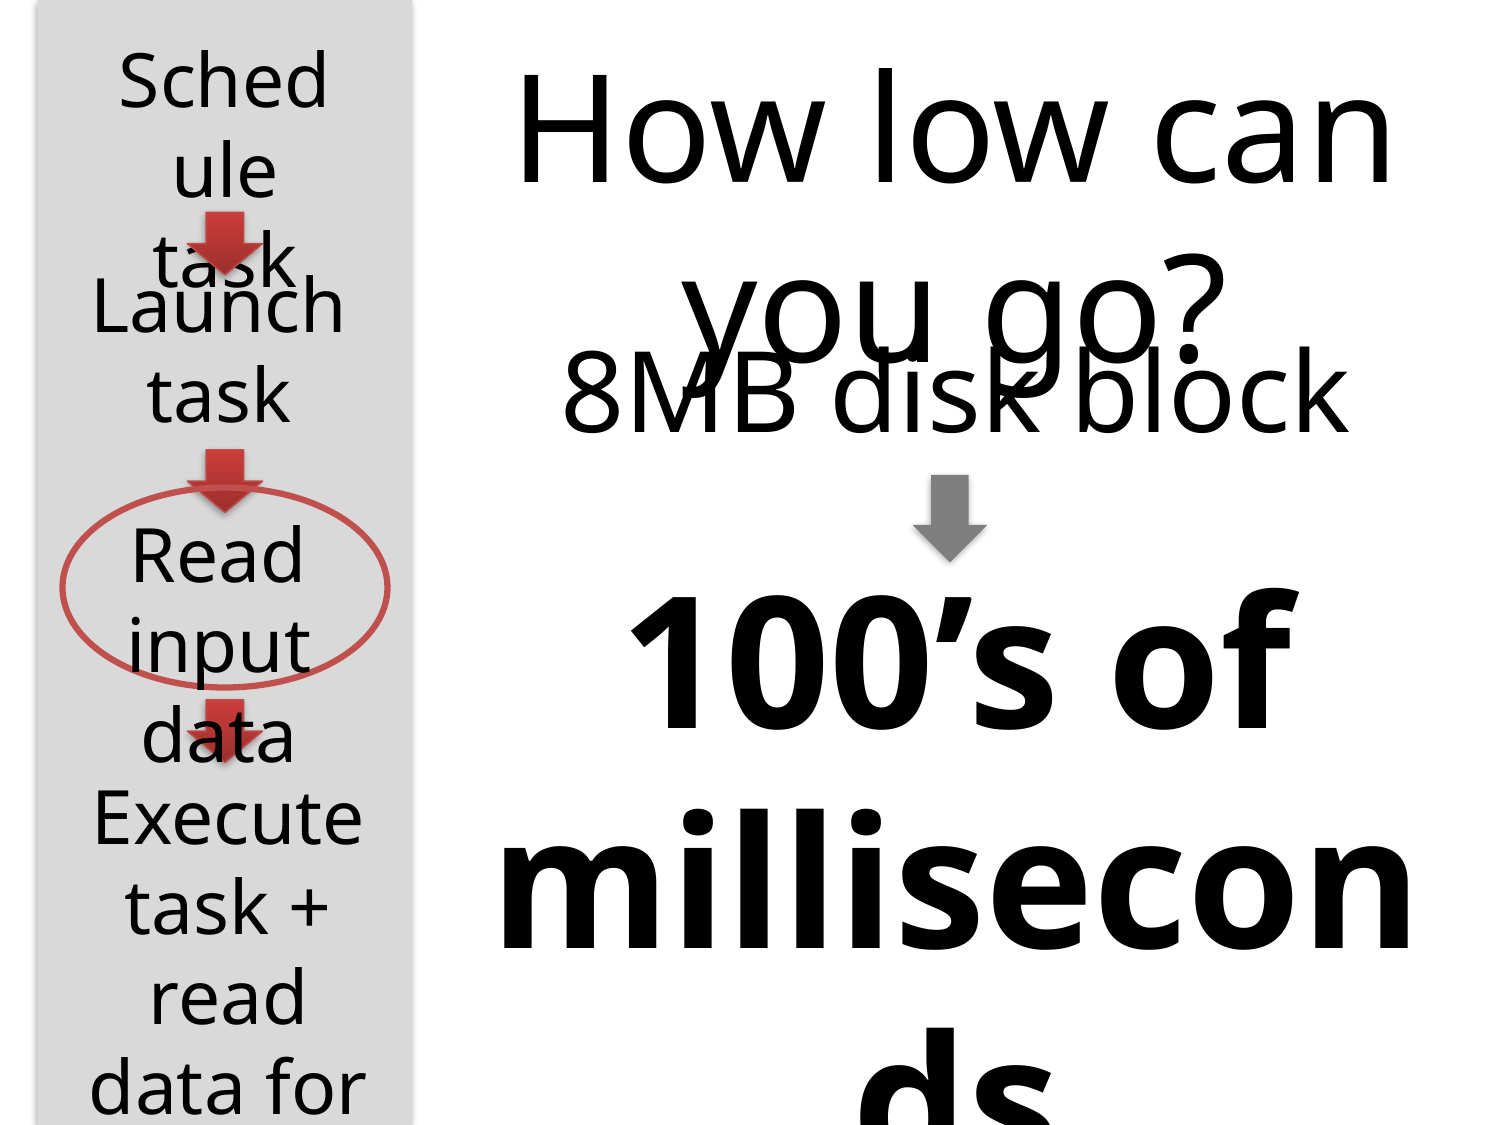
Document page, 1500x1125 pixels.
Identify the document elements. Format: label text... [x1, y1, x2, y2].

text_box [142, 485, 308, 499]
text_box Read input data [74, 499, 363, 785]
text_box How low can you go? [412, 24, 1498, 400]
text_box Schedule task [87, 24, 363, 249]
text_box [186, 211, 264, 249]
text_box 8MB disk block [437, 312, 1475, 463]
text_box [911, 474, 989, 563]
text_box [363, 531, 390, 644]
text_box Launch task [62, 249, 375, 445]
text_box 100’s of milliseconds [437, 537, 1475, 1125]
text_box Execute task + read data for next task [49, 762, 407, 1125]
text_box [186, 449, 264, 487]
text_box [37, 0, 413, 1125]
text_box [60, 546, 74, 629]
